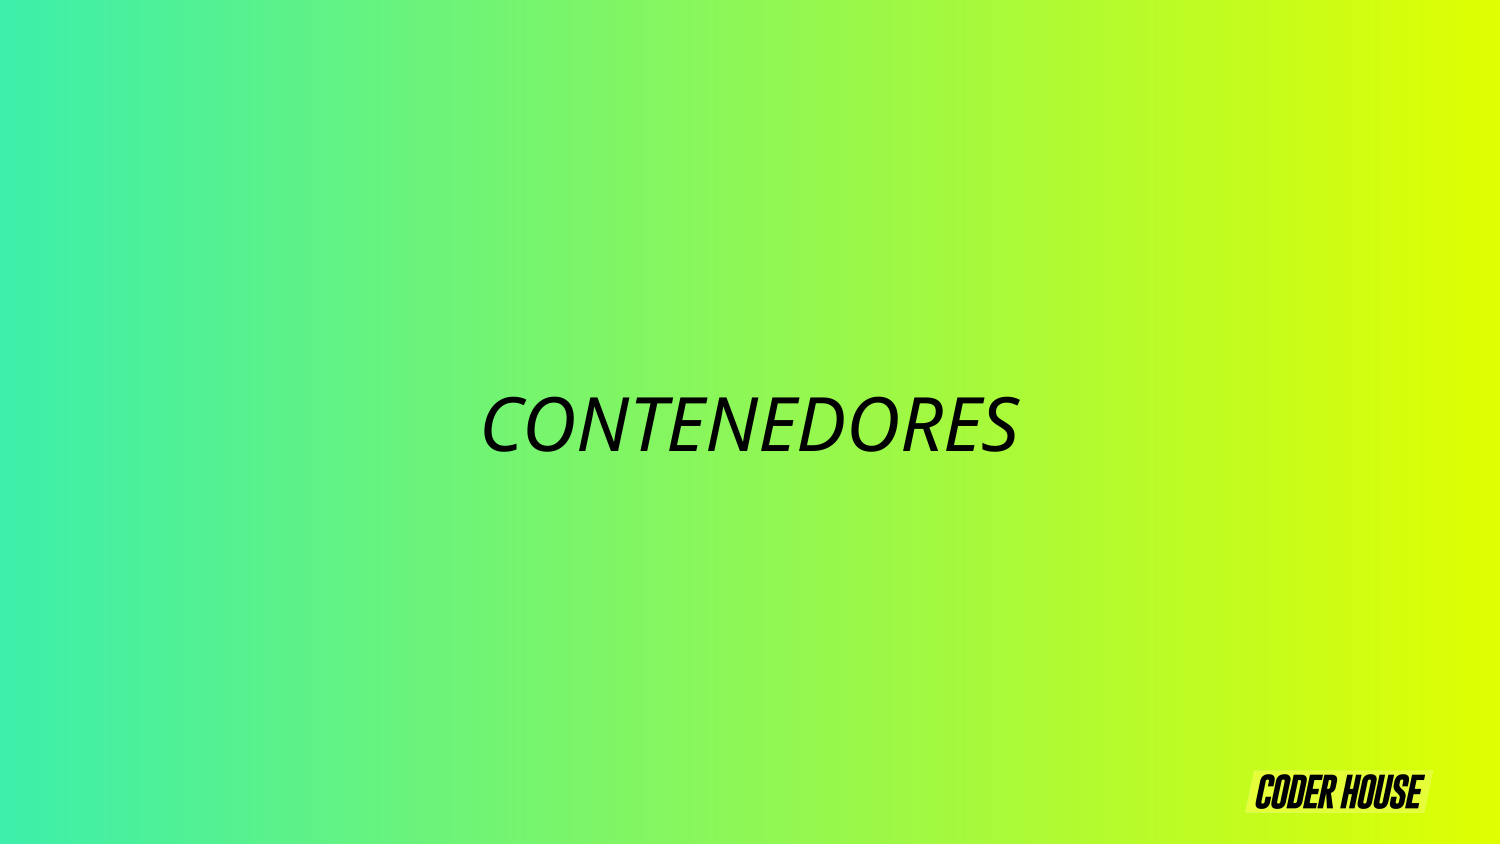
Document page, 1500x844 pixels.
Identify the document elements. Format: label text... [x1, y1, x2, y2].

picture [1241, 764, 1437, 819]
text_box CONTENEDORES [358, 340, 1142, 503]
